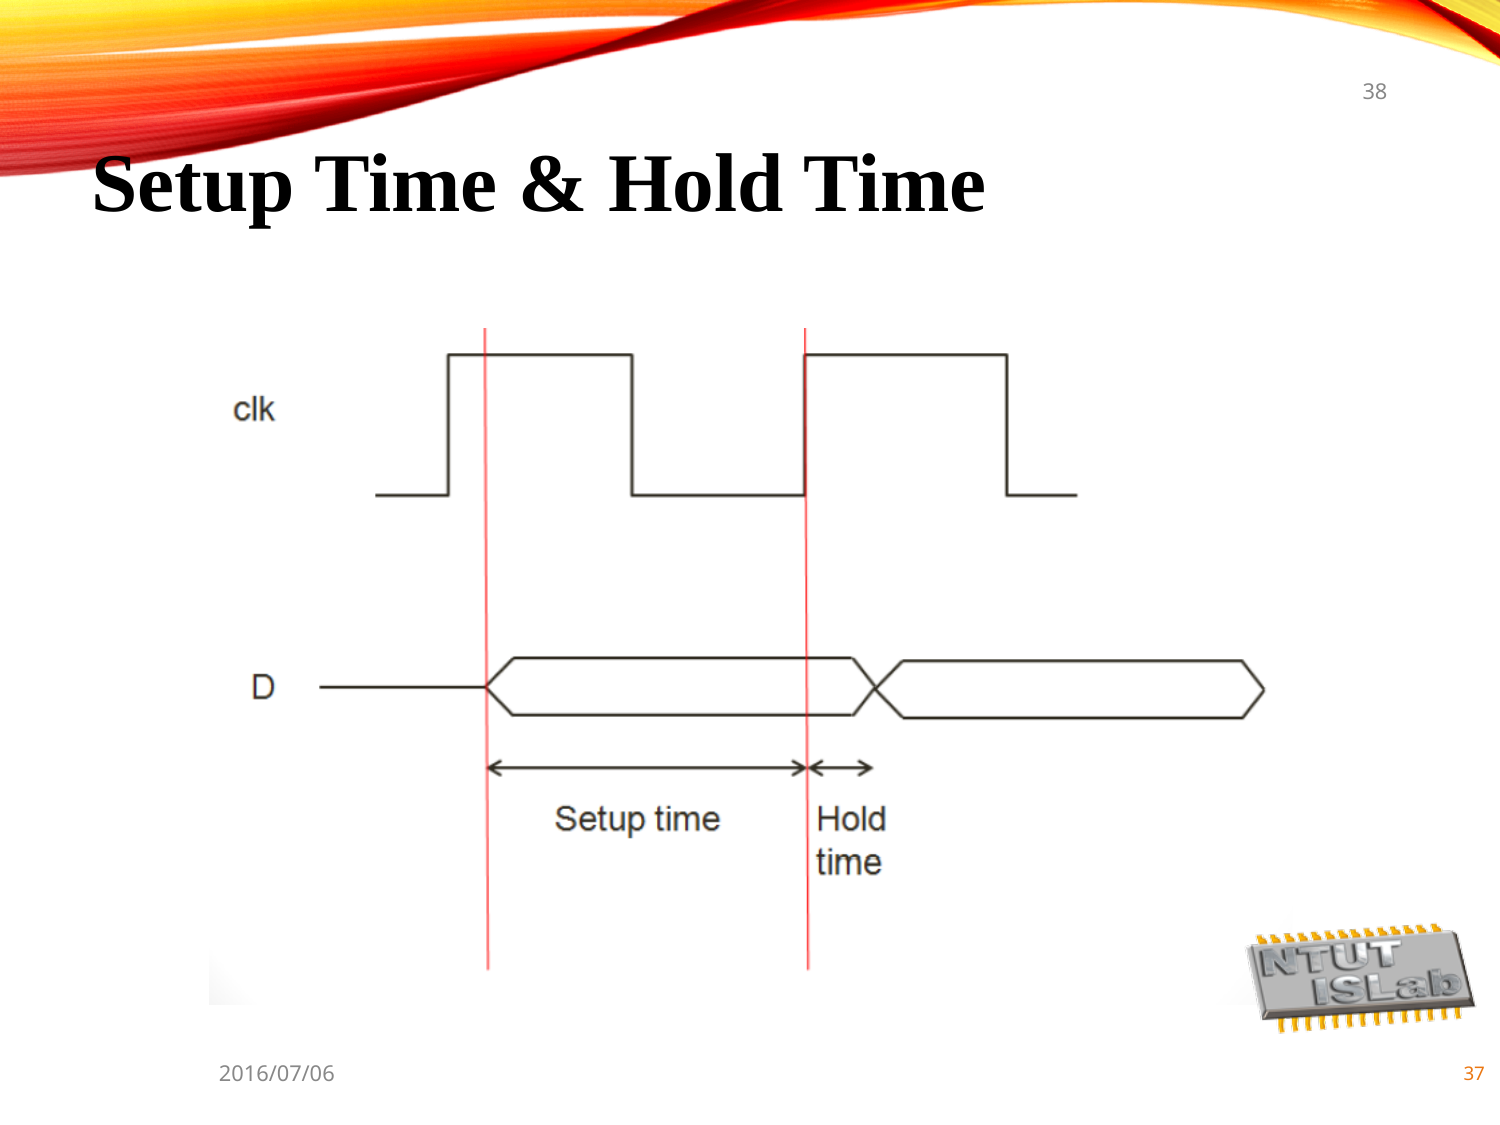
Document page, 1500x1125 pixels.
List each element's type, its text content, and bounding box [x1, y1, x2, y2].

title Setup Time & Hold Time [76, 101, 1424, 268]
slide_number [0, 1042, 350, 1103]
text_box 37 [1149, 1042, 1500, 1103]
picture [0, 0, 1500, 178]
picture [208, 327, 1480, 1036]
slide_number ‹#› [1078, 62, 1403, 123]
